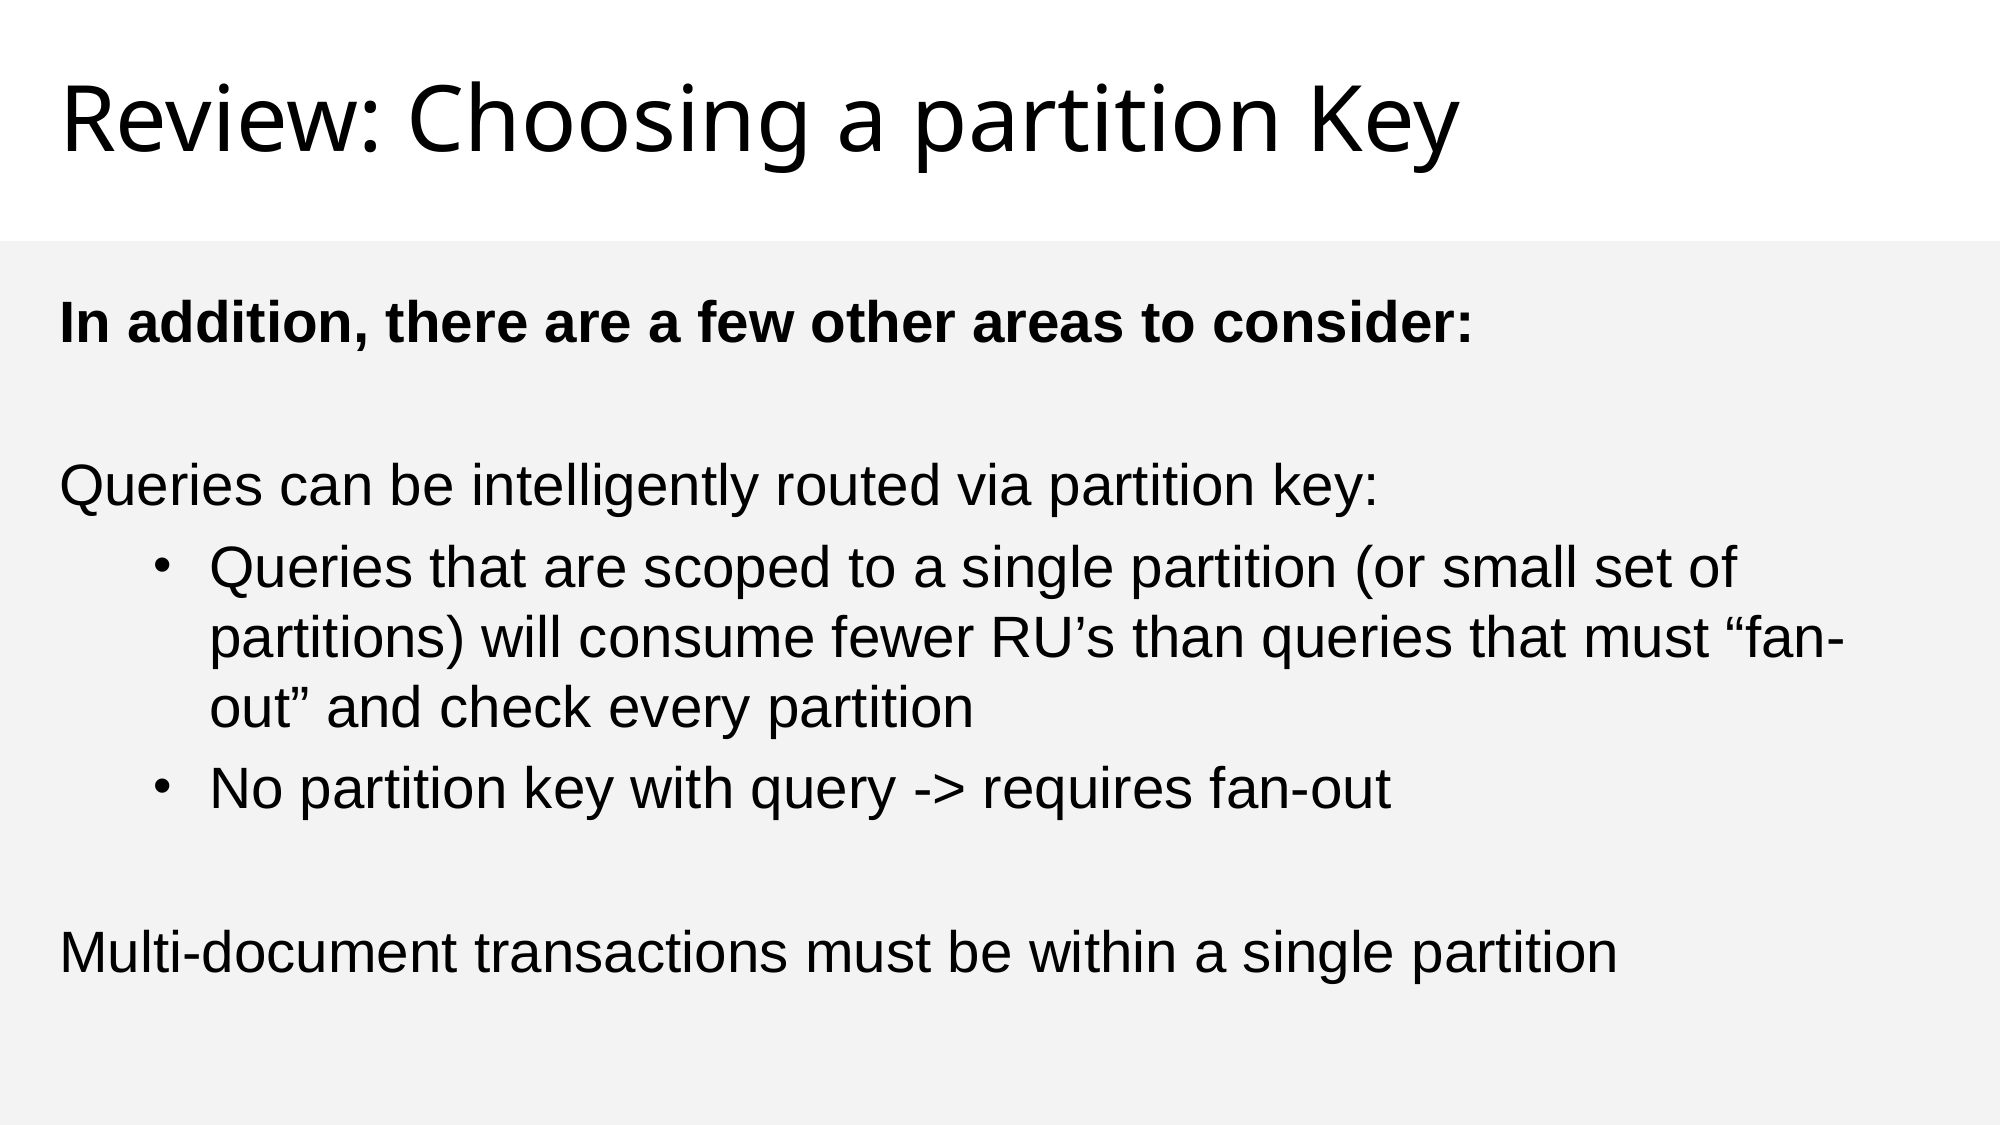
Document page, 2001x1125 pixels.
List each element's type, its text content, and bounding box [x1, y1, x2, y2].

text_box In addition, there are a few other areas to consider: Queries can be intelligently routed via partition key: Queries that are scoped to a single partition (or small set of partitions) will consume fewer RU’s than queries that must “fan-out” and check every partition No partition key with query -> requires fan-out Multi-document transactions must be within a single partition [44, 276, 1957, 1125]
title Review: Choosing a partition Key [44, 47, 1957, 196]
